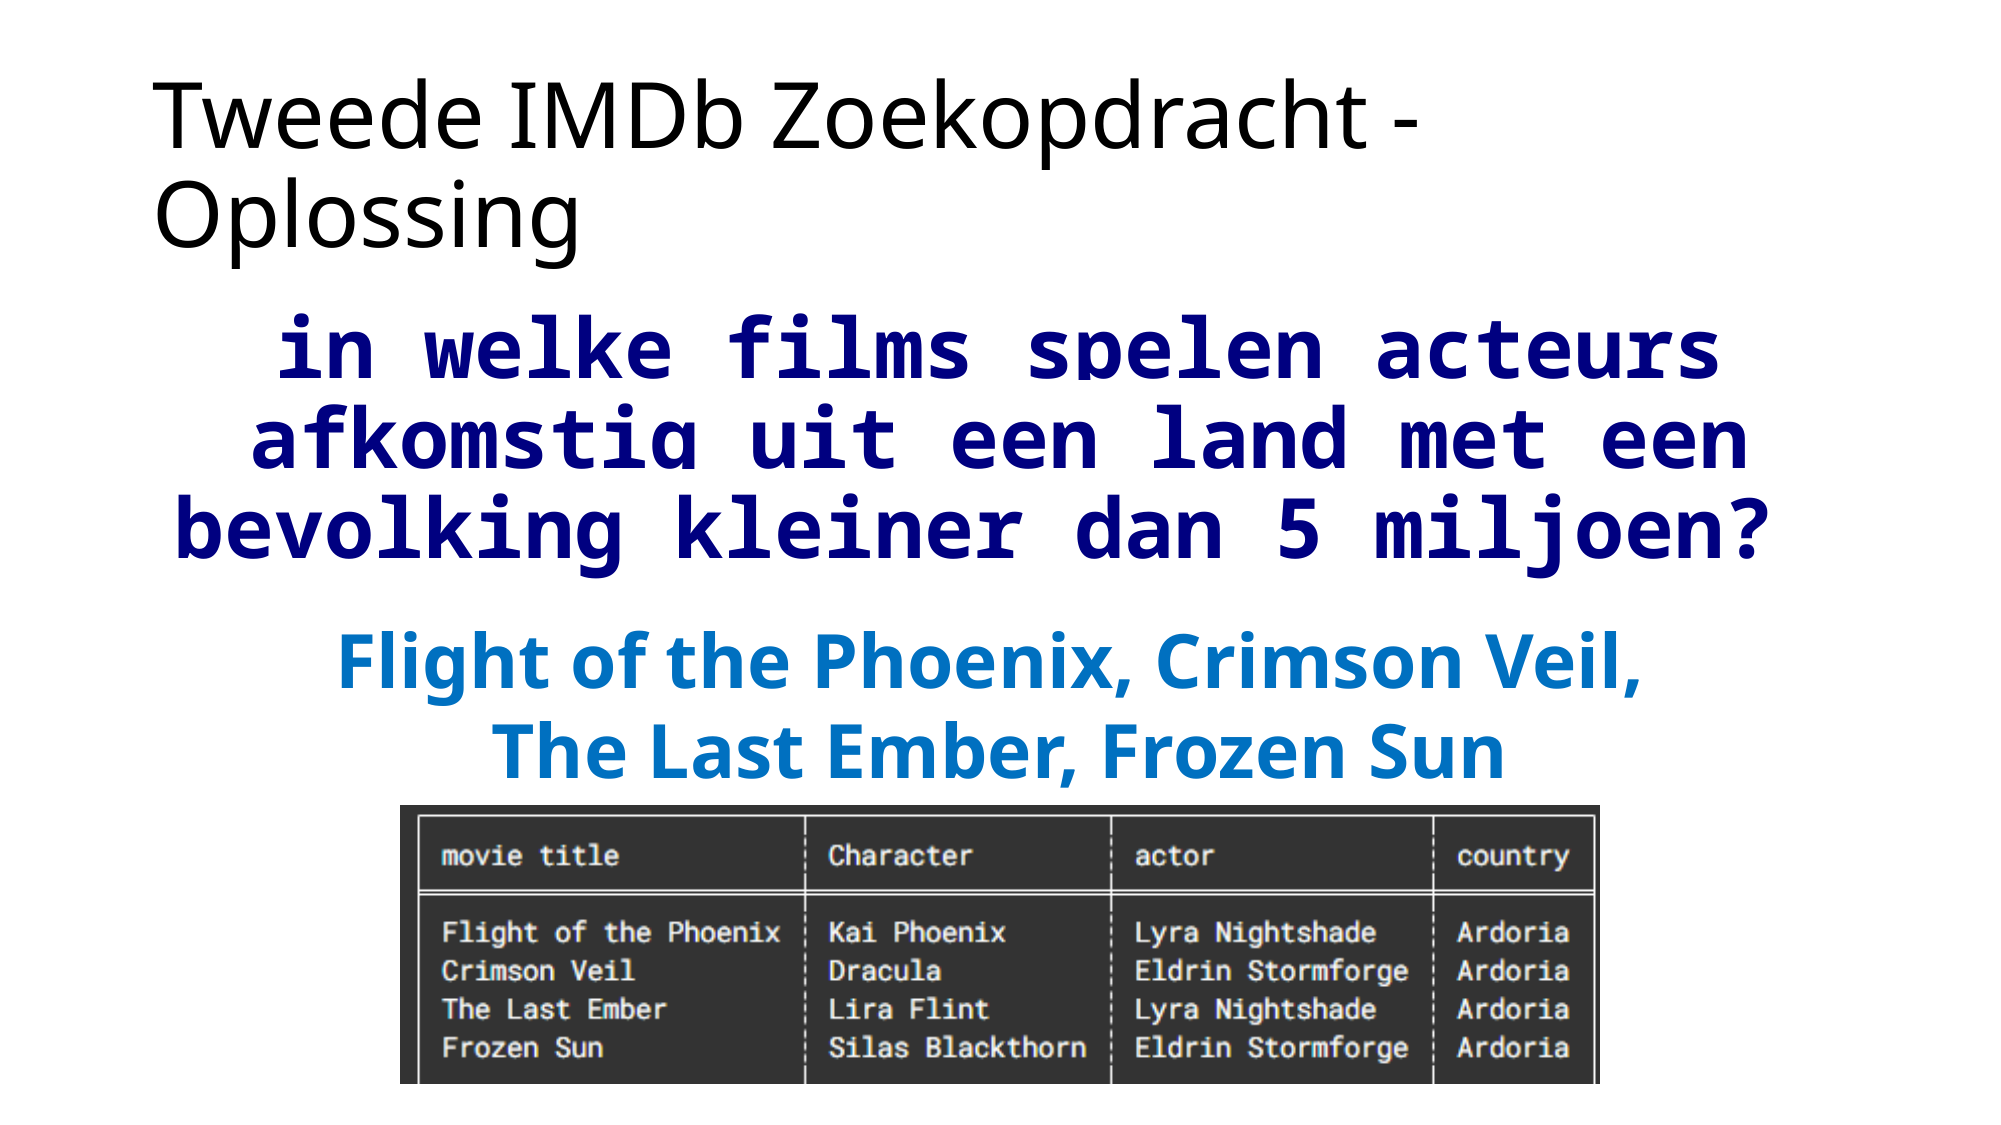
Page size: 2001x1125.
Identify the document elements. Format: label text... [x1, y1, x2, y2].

picture [399, 805, 1601, 1085]
list in welke films spelen acteurs afkomstig uit een land met een bevolking kleiner dan 5 miljoen? [137, 299, 1863, 1014]
title Tweede IMDb Zoekopdracht - Oplossing [137, 59, 1863, 278]
text_box Flight of the Phoenix, Crimson Veil, The Last Ember, Frozen Sun [286, 605, 1714, 1101]
